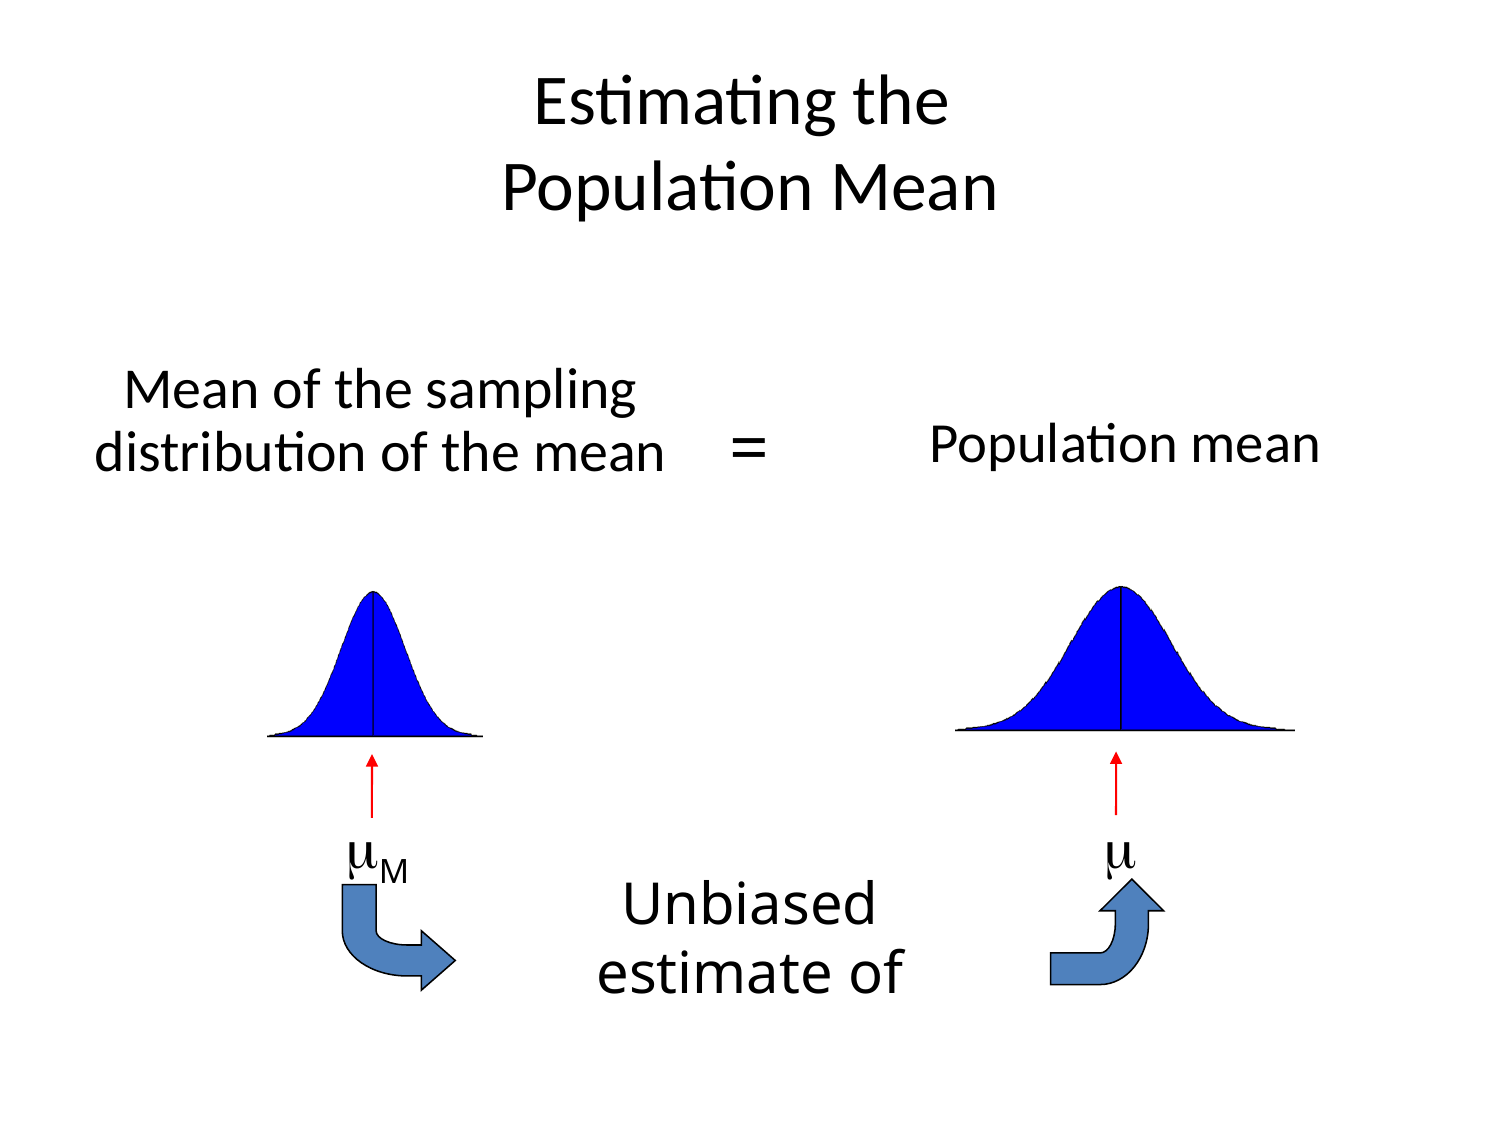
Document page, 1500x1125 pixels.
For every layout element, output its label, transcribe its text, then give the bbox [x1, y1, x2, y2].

text_box [365, 754, 379, 800]
text_box [342, 884, 456, 991]
text_box M [324, 800, 431, 901]
list Population mean [815, 398, 1436, 482]
text_box Unbiased estimate of [441, 859, 1059, 996]
text_box [1109, 751, 1123, 800]
text_box [1050, 879, 1164, 985]
title Estimating the Population Mean [75, 45, 1425, 233]
text_box = [708, 392, 792, 497]
list Mean of the sampling distribution of the mean [49, 351, 712, 563]
picture [267, 570, 483, 738]
text_box  [1082, 800, 1159, 891]
picture [955, 565, 1295, 732]
